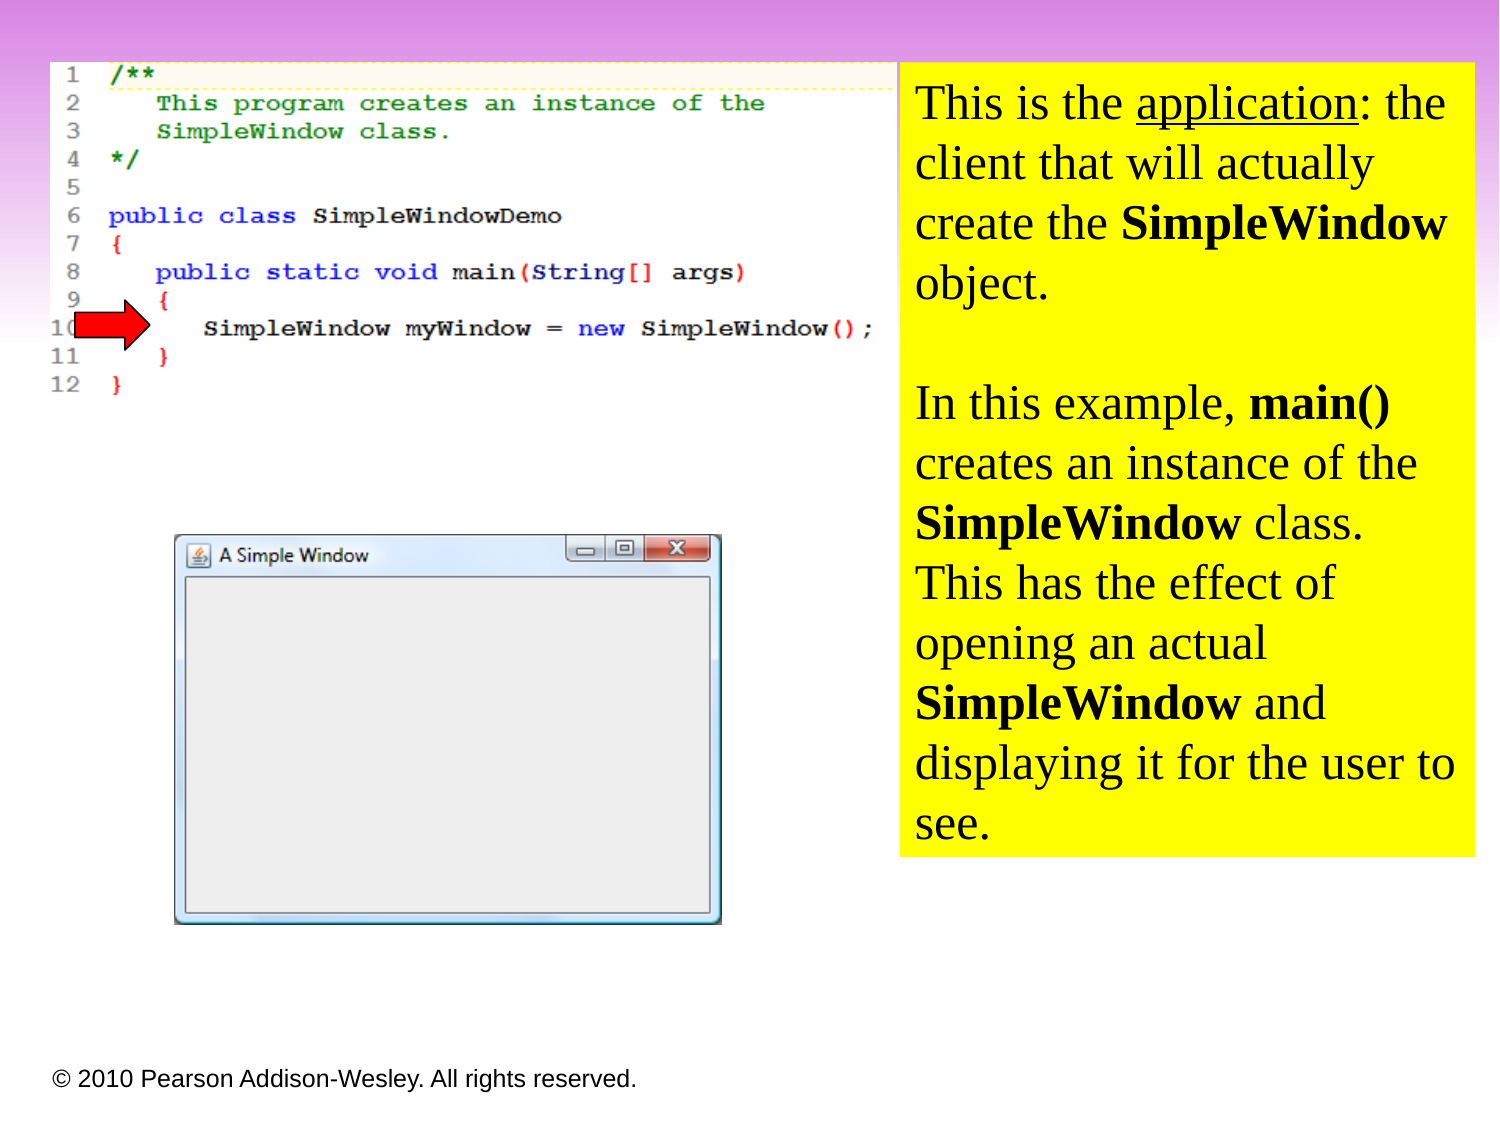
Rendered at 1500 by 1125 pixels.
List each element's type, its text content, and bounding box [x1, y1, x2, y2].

picture [49, 62, 898, 404]
text_box This is the application: the client that will actually create the SimpleWindow object. In this example, main() creates an instance of the SimpleWindow class. This has the effect of opening an actual SimpleWindow and displaying it for the user to see. [900, 62, 1475, 858]
picture [174, 534, 722, 926]
